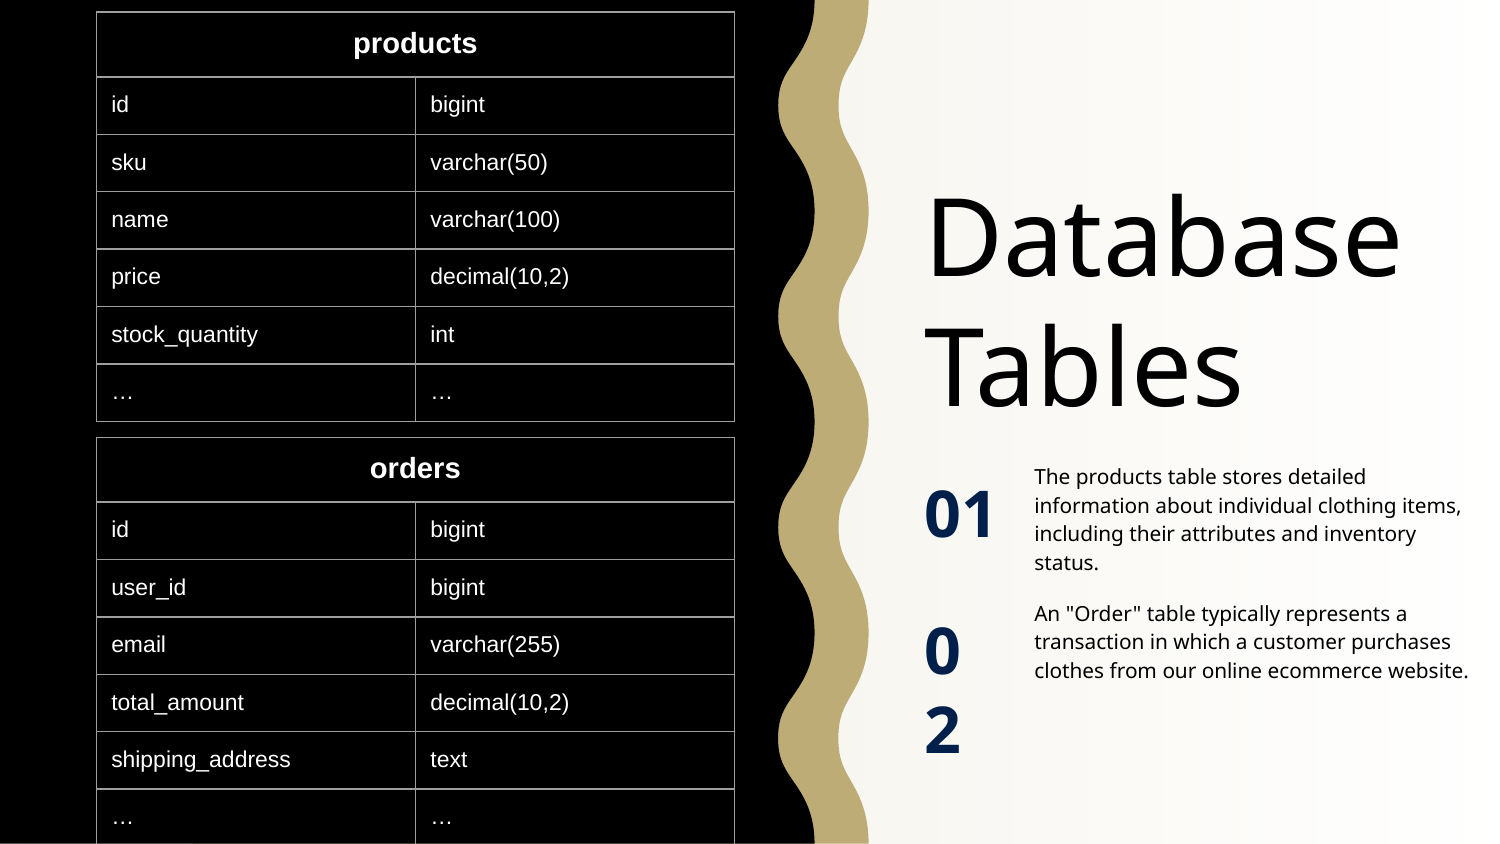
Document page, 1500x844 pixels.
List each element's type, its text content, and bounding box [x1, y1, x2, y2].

table_cell bigint [416, 560, 734, 616]
text_box Database Tables [924, 168, 1466, 429]
table_cell int [416, 307, 734, 363]
table_cell text [416, 732, 734, 788]
table_cell … [97, 790, 415, 844]
table_cell decimal(10,2) [416, 250, 734, 306]
table_cell id [97, 503, 415, 559]
text_box An "Order" table typically represents a transaction in which a customer purchases clothes from our online ecommerce website. [1034, 596, 1475, 683]
table_cell shipping_address [97, 732, 415, 788]
table_cell … [416, 365, 734, 421]
table_cell sku [97, 135, 415, 191]
table_cell name [97, 192, 415, 248]
table_cell varchar(50) [416, 135, 734, 191]
table_cell … [97, 365, 415, 421]
table_cell varchar(100) [416, 192, 734, 248]
table_cell stock_quantity [97, 307, 415, 363]
text_box 02 [924, 607, 990, 767]
text_box 01 [924, 470, 1004, 551]
table_cell … [416, 790, 734, 844]
table_header orders [97, 438, 734, 501]
text_box [0, 0, 815, 844]
table_cell price [97, 250, 415, 306]
table_cell id [97, 78, 415, 134]
table_cell varchar(255) [416, 618, 734, 674]
table_header products [97, 13, 734, 76]
table_cell bigint [416, 503, 734, 559]
table_cell user_id [97, 560, 415, 616]
table_cell decimal(10,2) [416, 675, 734, 731]
table_cell bigint [416, 78, 734, 134]
table_cell email [97, 618, 415, 674]
text_box The products table stores detailed information about individual clothing items, including their attributes and inventory status. [1034, 459, 1466, 575]
table_cell total_amount [97, 675, 415, 731]
text_box [779, 0, 869, 844]
